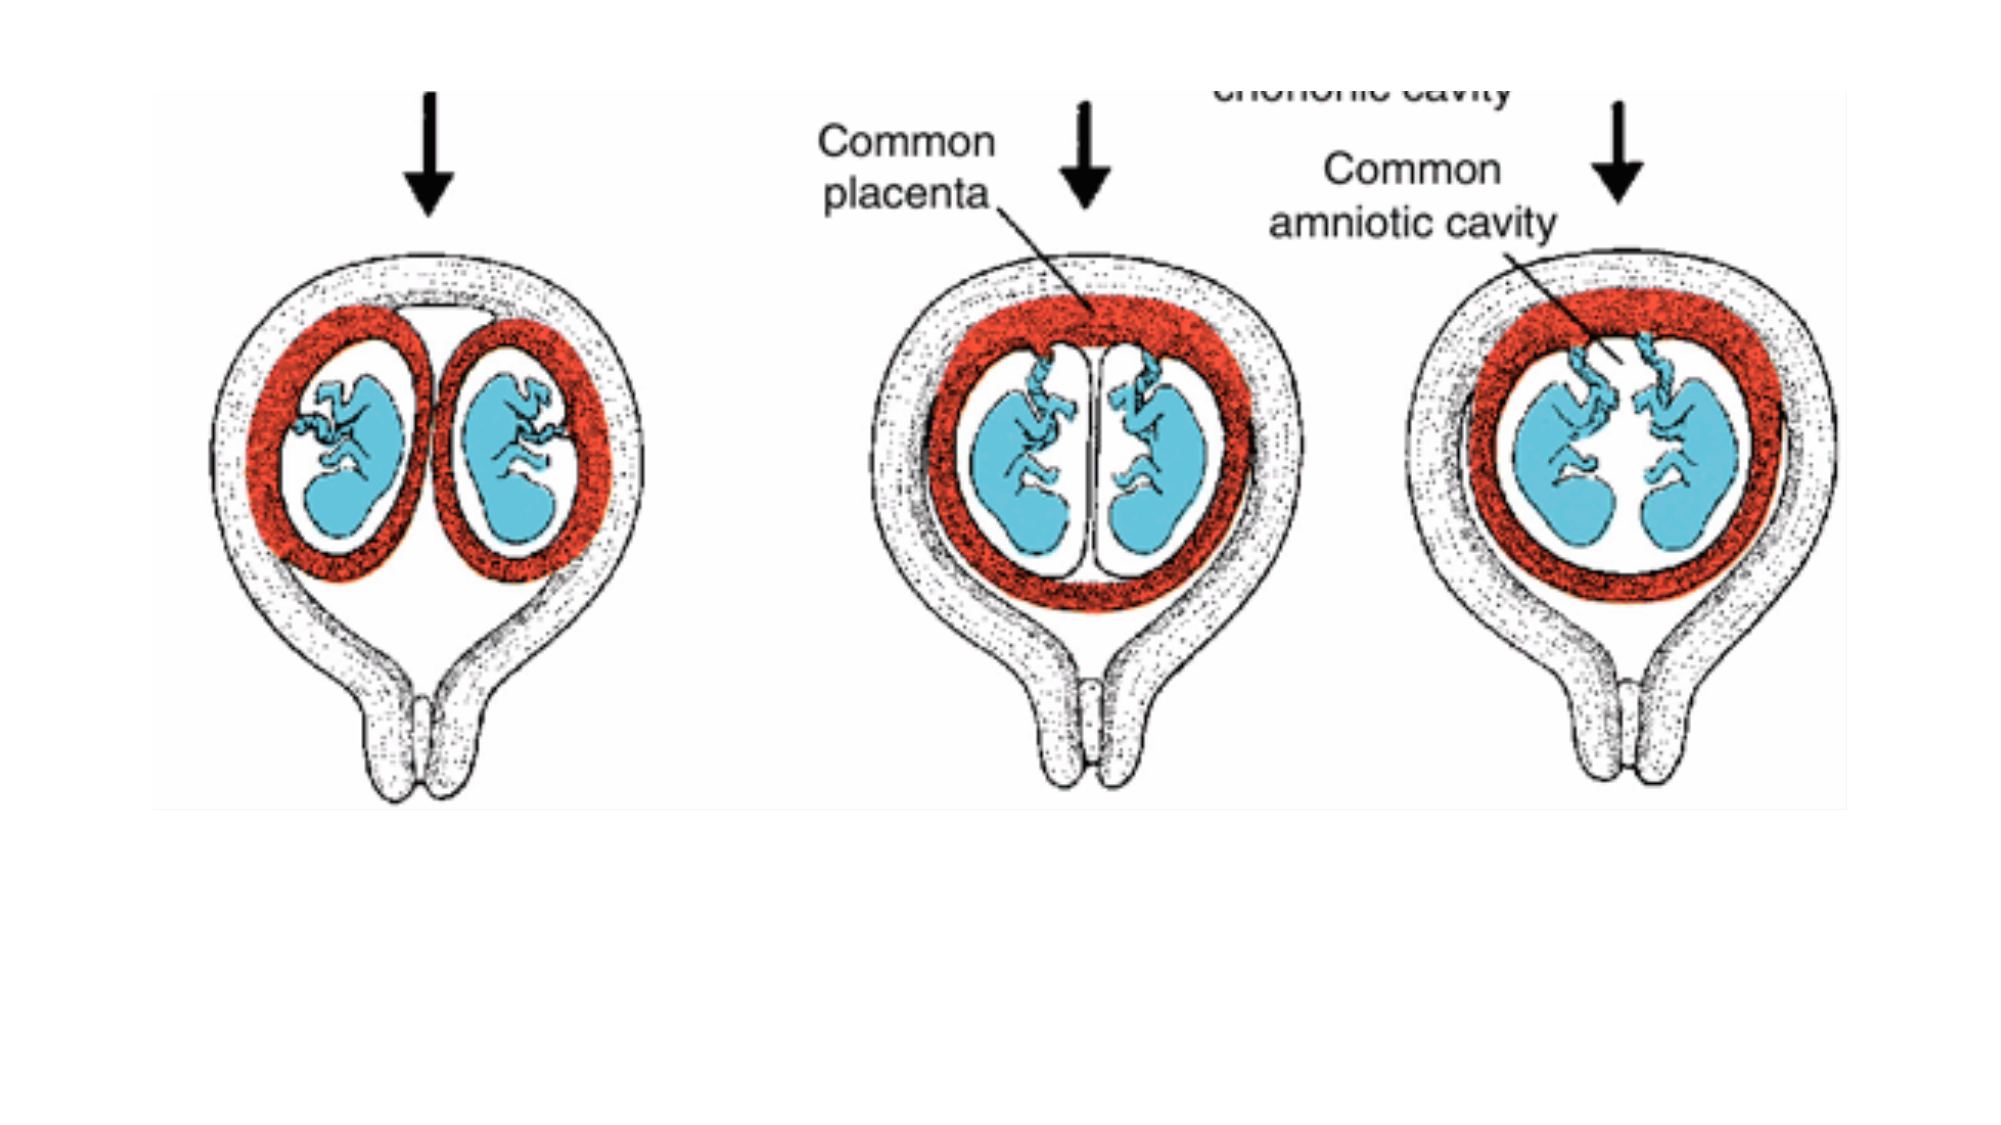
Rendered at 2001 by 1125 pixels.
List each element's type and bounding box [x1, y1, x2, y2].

list [152, 91, 1847, 810]
